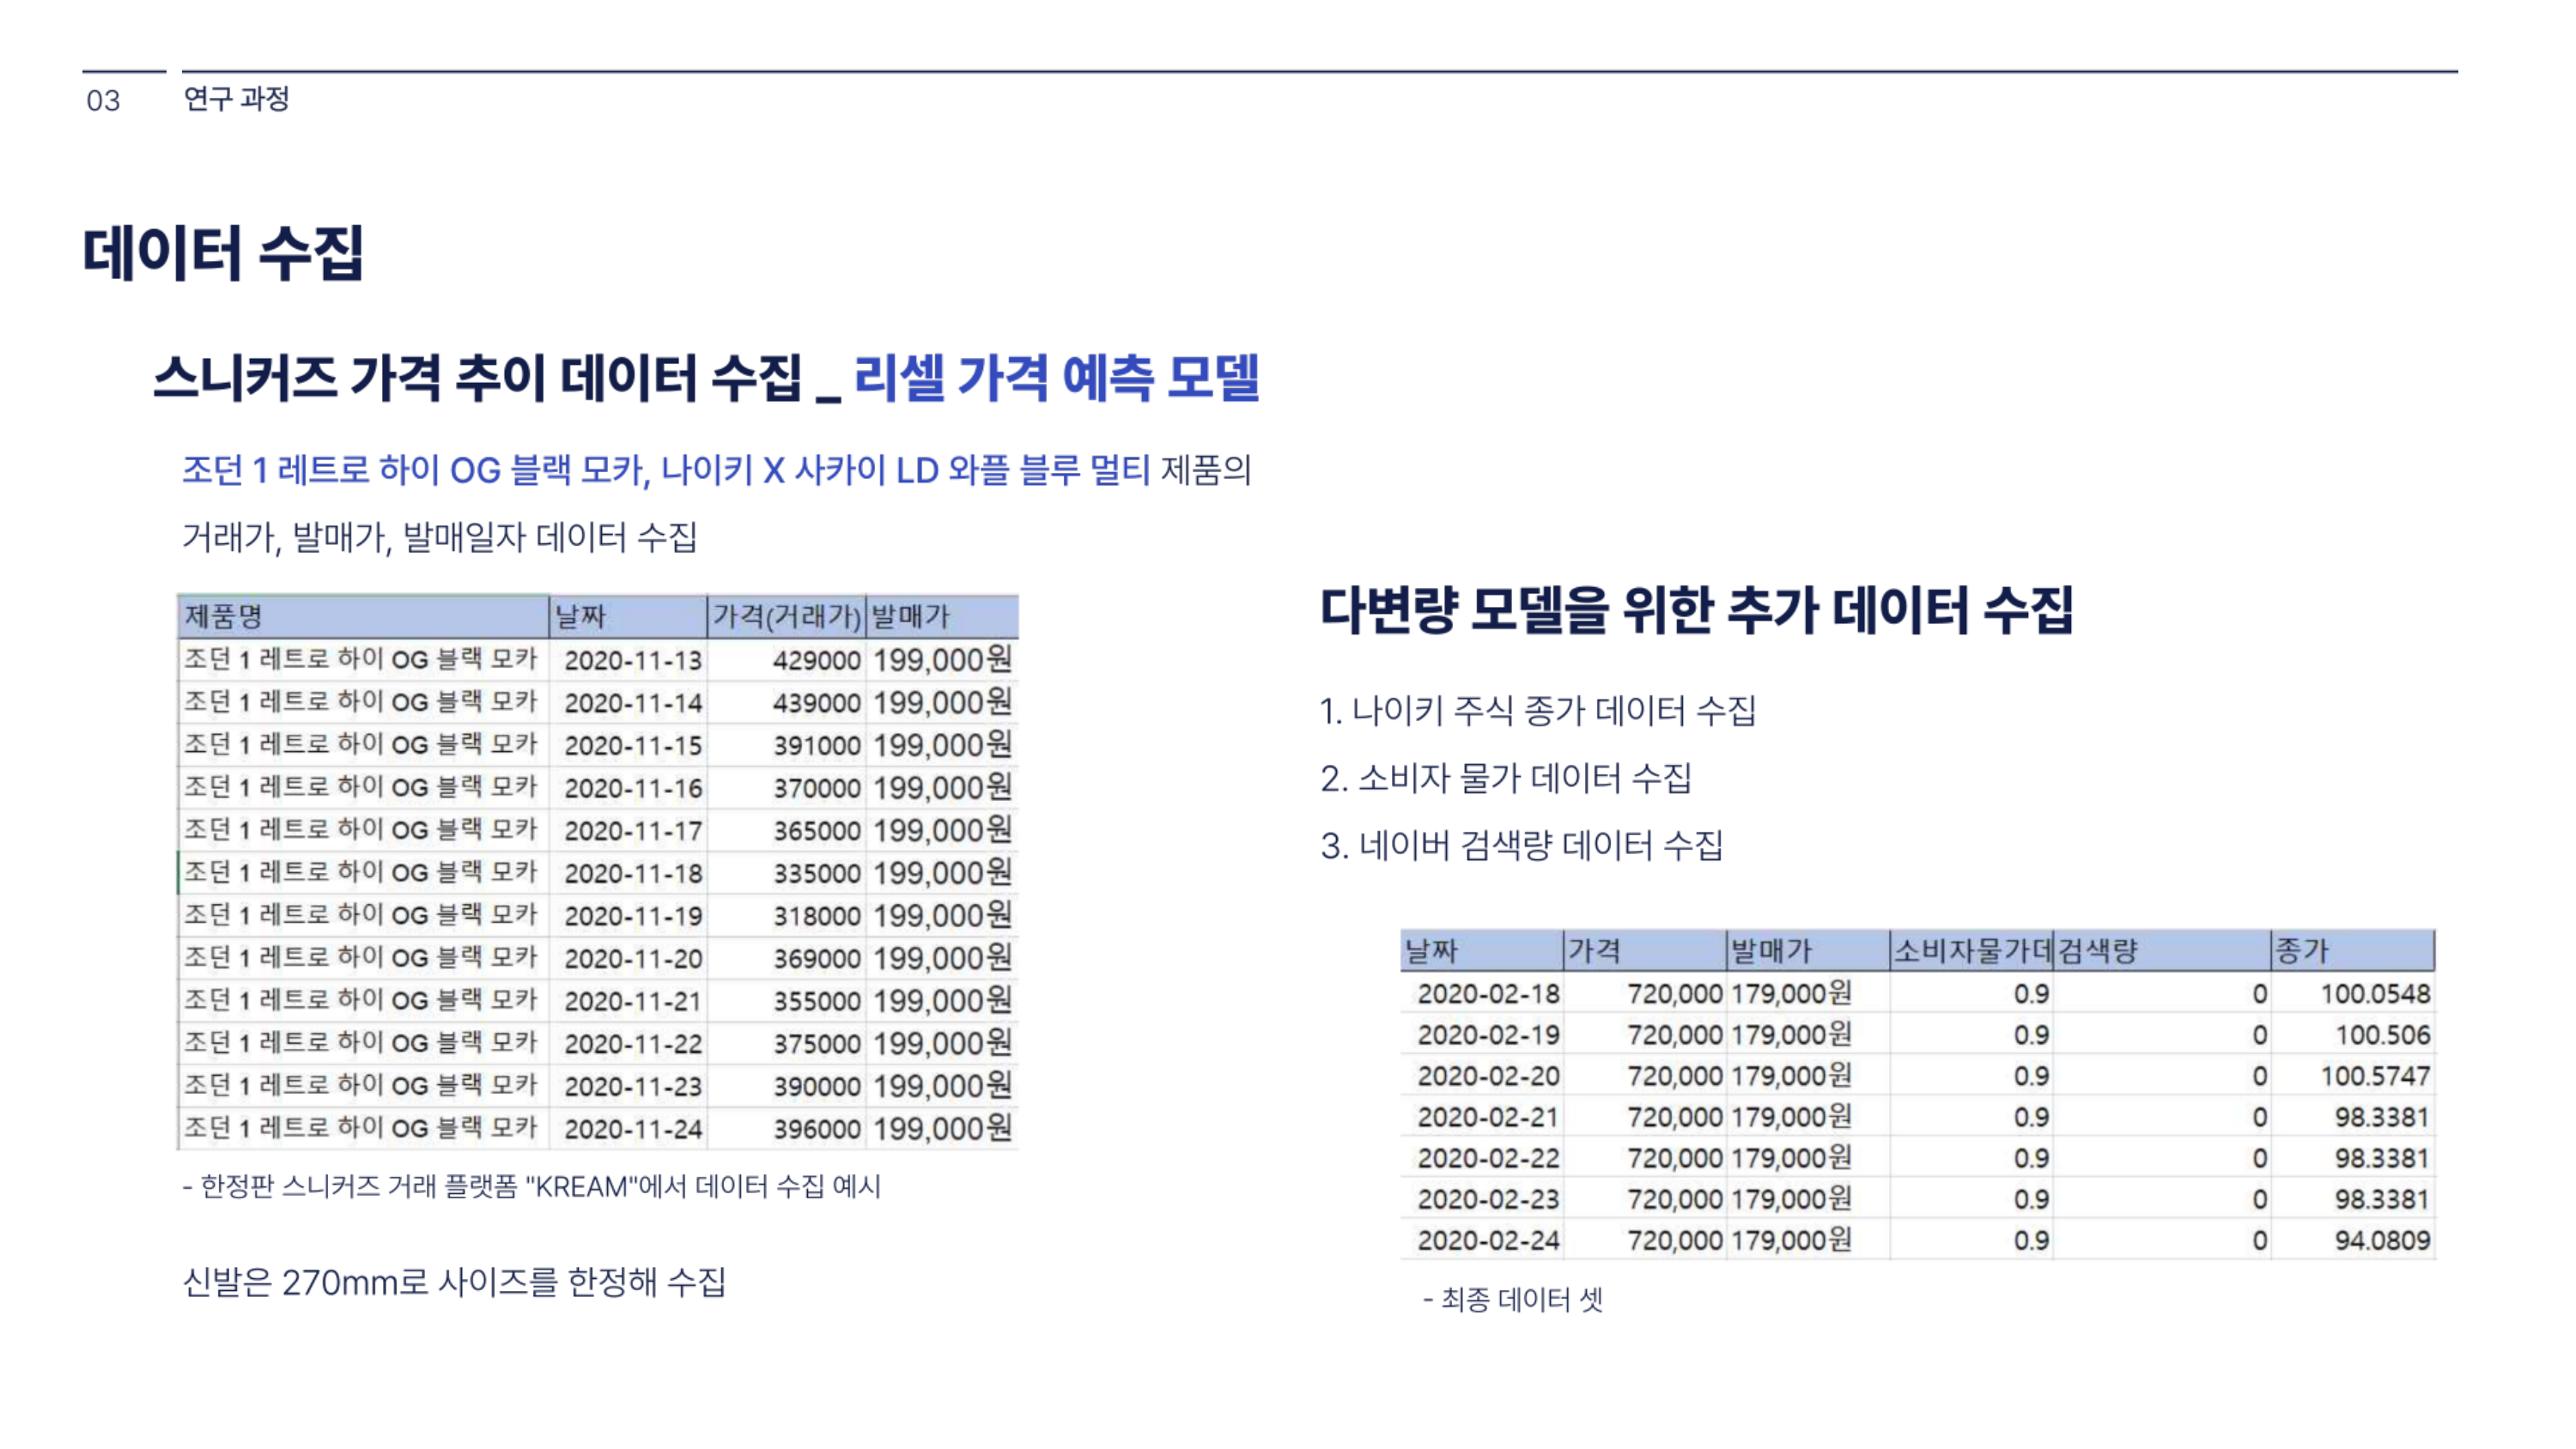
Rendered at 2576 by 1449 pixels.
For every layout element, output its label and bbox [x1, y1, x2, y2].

picture [1314, 681, 1771, 878]
picture [73, 200, 391, 310]
text_box [166, 573, 1036, 1174]
text_box [182, 67, 2458, 76]
picture [1419, 1276, 1617, 1326]
picture [178, 1174, 893, 1214]
text_box [82, 67, 167, 76]
picture [180, 76, 301, 125]
picture [82, 76, 133, 125]
picture [177, 1253, 740, 1314]
picture [144, 332, 1283, 436]
text_box [1393, 920, 2467, 1285]
picture [1311, 564, 2113, 659]
picture [177, 441, 1266, 574]
